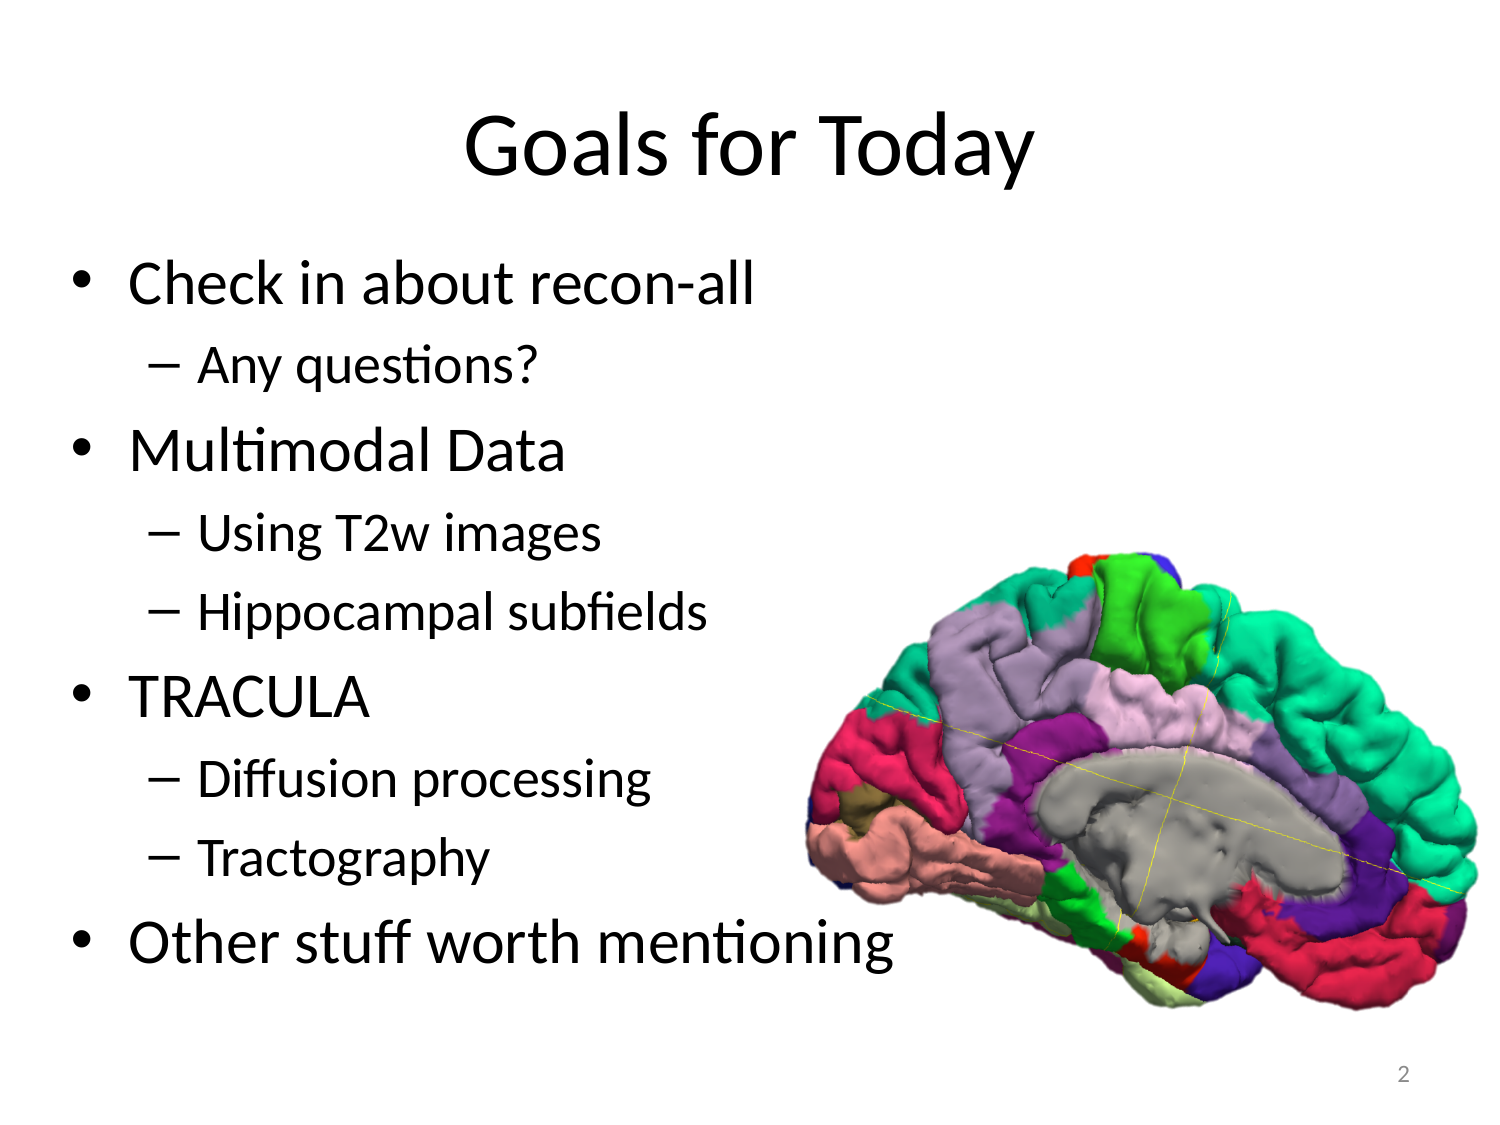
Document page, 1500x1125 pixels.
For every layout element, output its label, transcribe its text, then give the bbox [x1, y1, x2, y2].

slide_number 2 [1074, 1049, 1425, 1103]
list Check in about recon-all Any questions? Multimodal Data Using T2w images Hippocampal subfields TRACULA Diffusion processing Tractography Other stuff worth mentioning [55, 232, 932, 1041]
picture [756, 467, 1500, 1108]
title Goals for Today [75, 45, 1425, 233]
